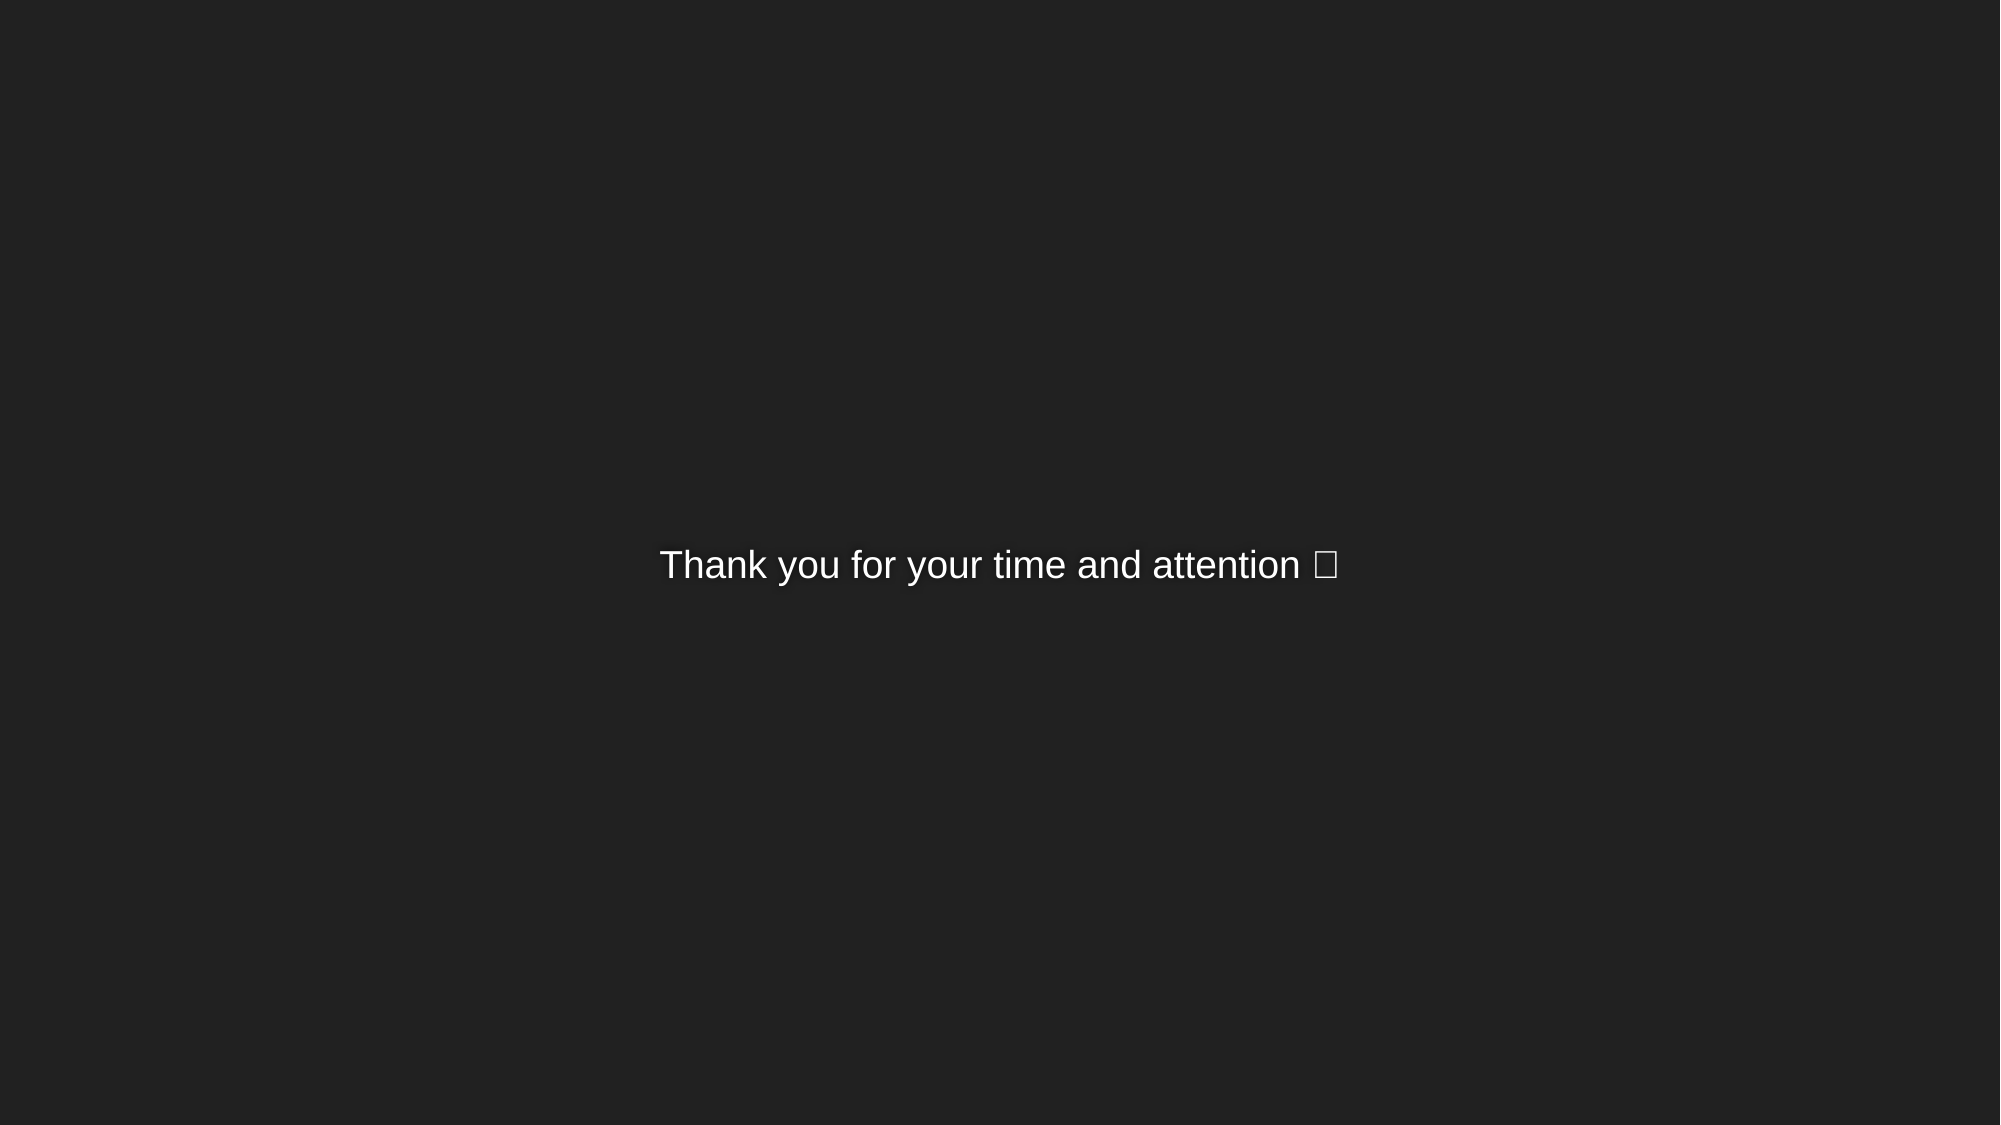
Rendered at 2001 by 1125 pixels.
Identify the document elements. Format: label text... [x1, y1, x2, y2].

title Thank you for your time and attention 🙂 [115, 483, 1884, 642]
